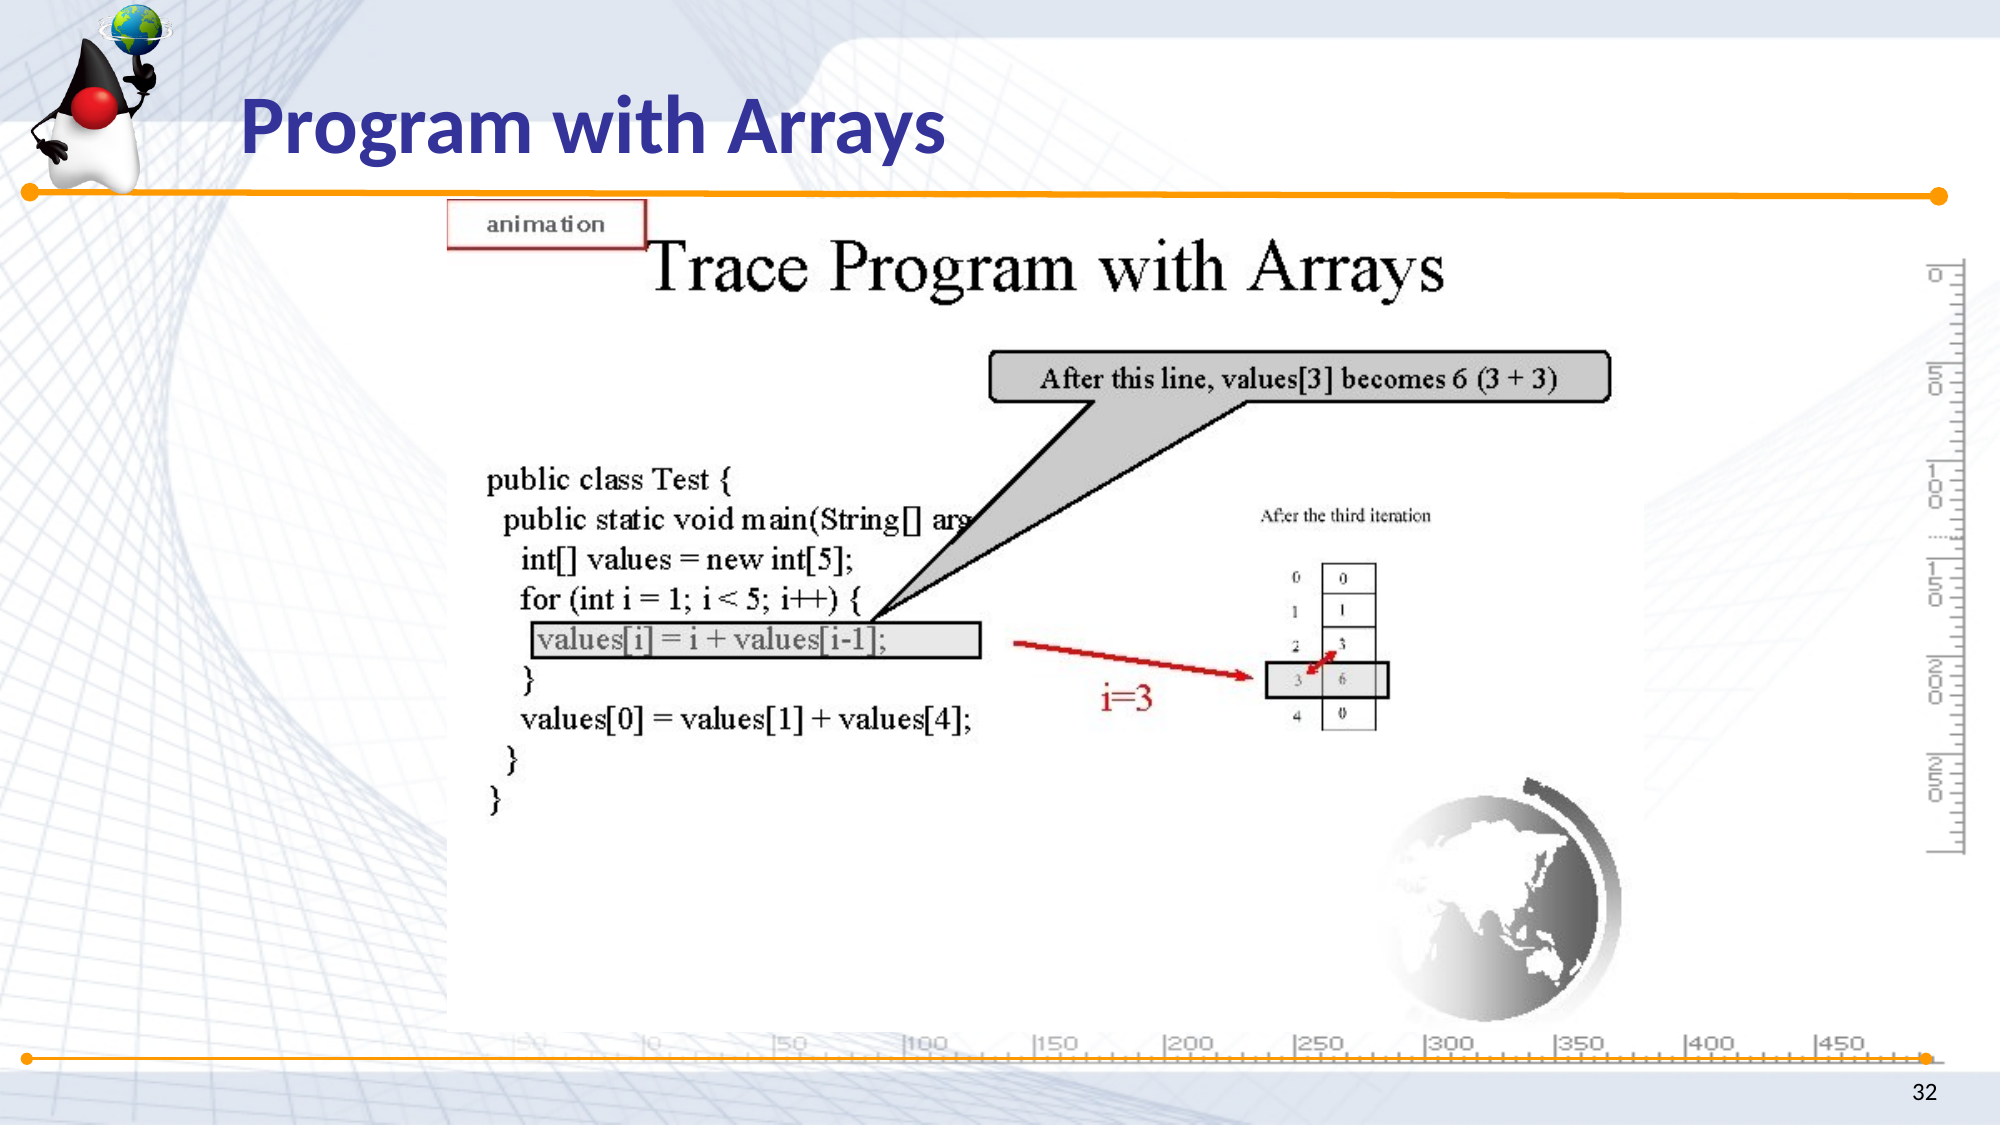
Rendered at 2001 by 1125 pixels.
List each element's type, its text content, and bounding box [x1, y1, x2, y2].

title Program with Arrays [232, 8, 1957, 179]
picture [0, 0, 2000, 1125]
slide_number 32 [1902, 1071, 1946, 1114]
